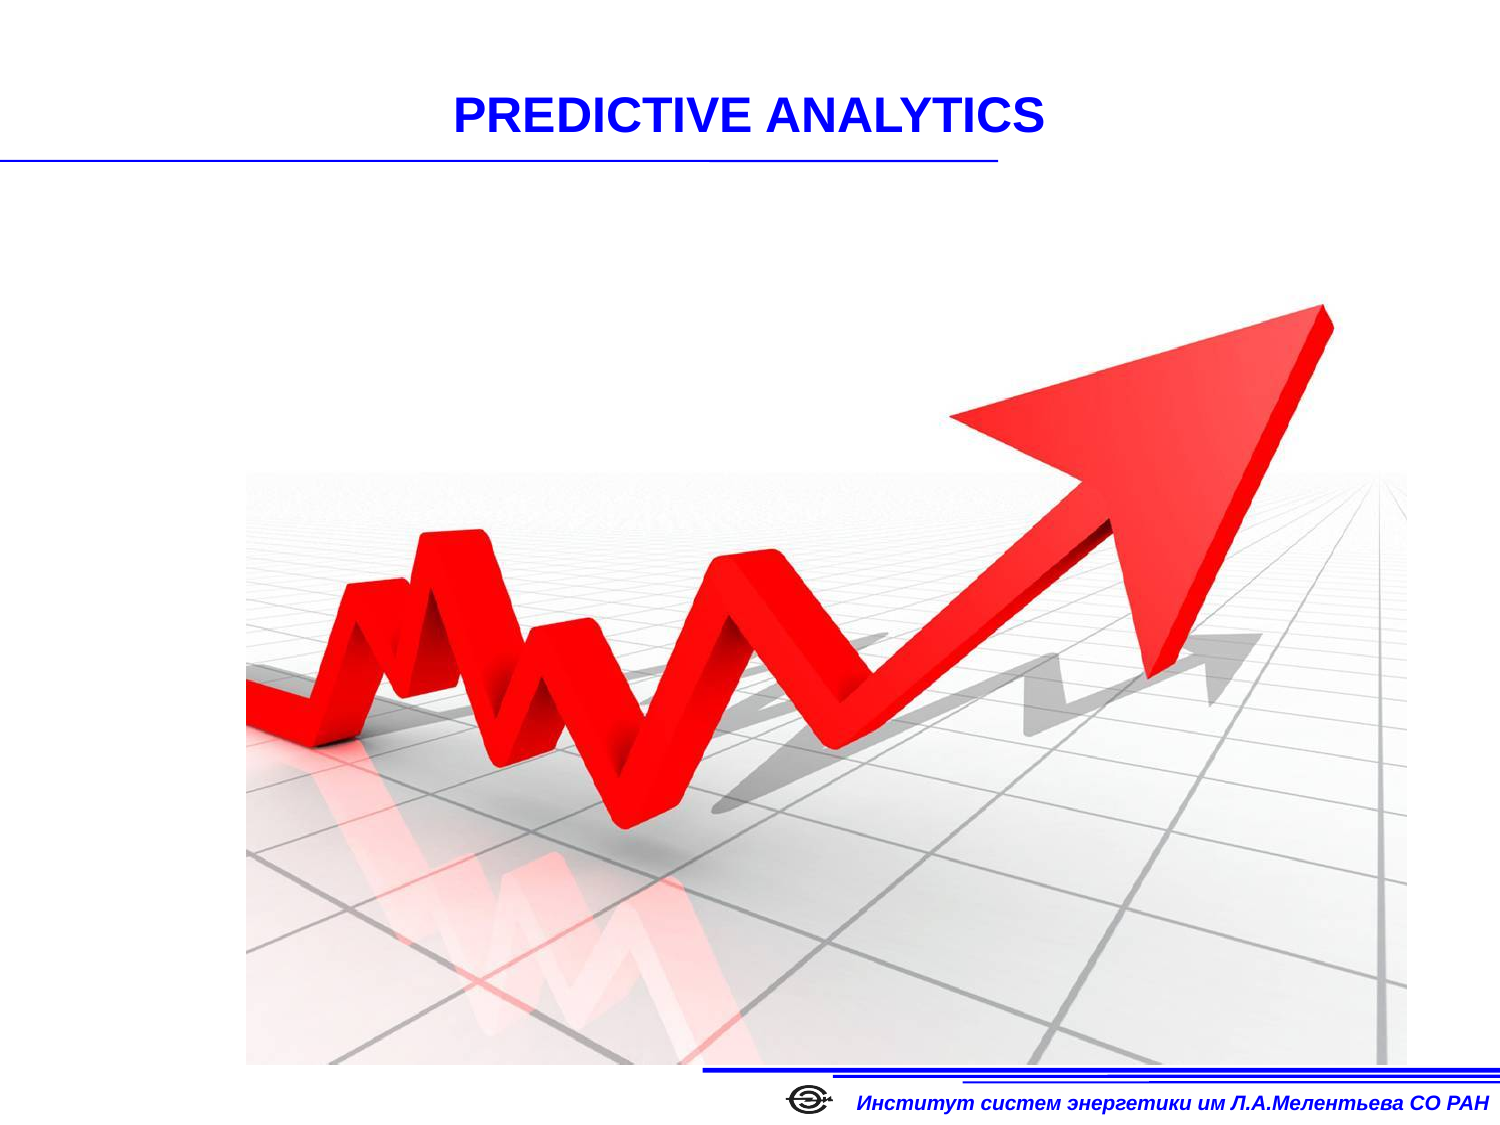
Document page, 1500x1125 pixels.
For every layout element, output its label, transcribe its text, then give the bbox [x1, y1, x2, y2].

title PREDICTIVE ANALYTICS [75, 75, 1425, 223]
picture [245, 245, 1407, 1065]
